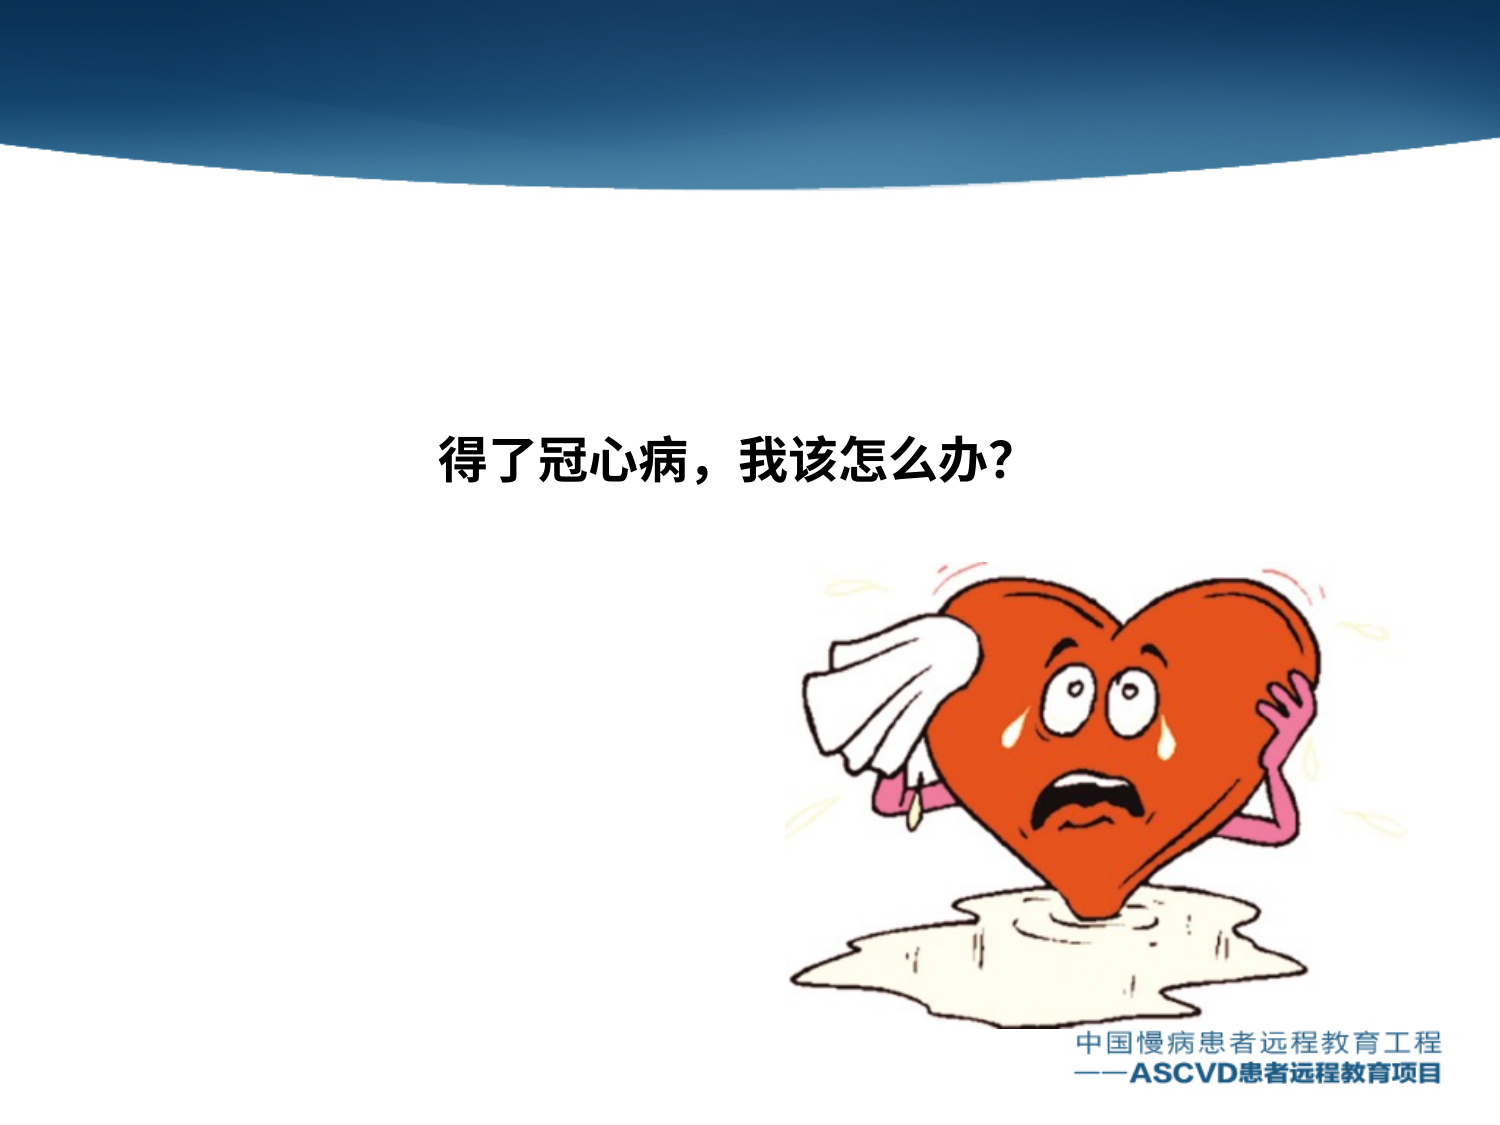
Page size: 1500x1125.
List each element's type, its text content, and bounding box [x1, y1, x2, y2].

picture [0, 0, 1500, 1125]
text_box 得了冠心病，我该怎么办？ [430, 420, 1235, 496]
